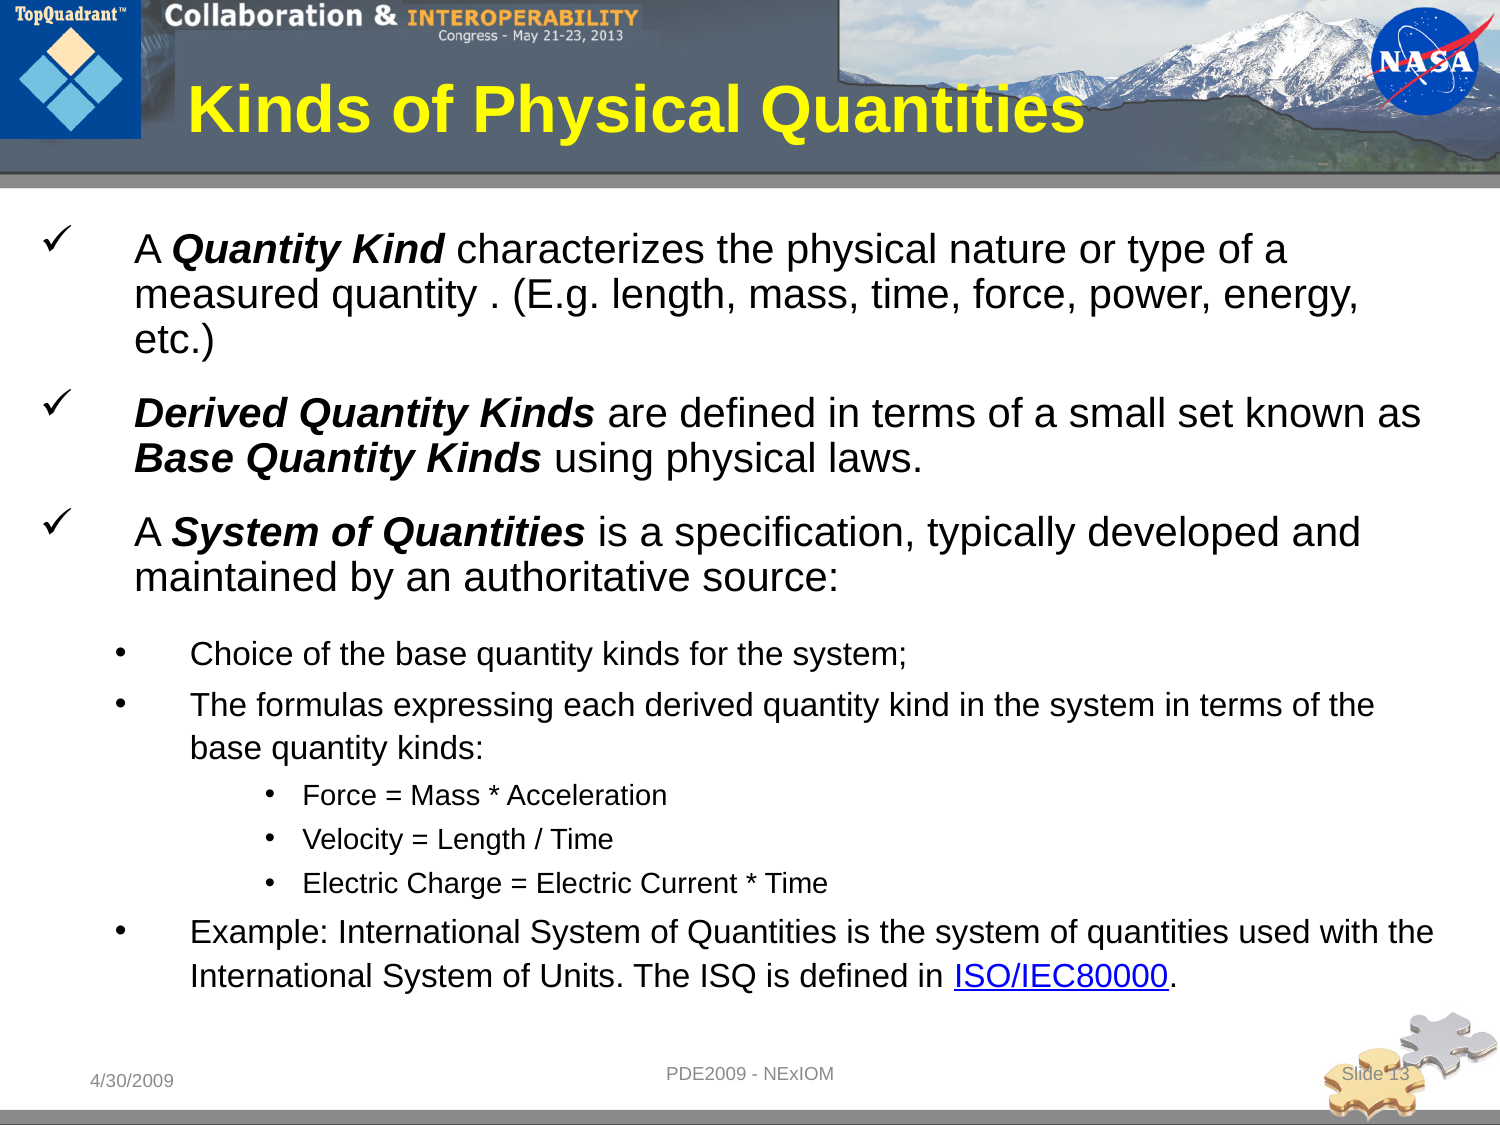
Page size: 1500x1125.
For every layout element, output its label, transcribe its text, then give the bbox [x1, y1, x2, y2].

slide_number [75, 1050, 500, 1110]
footer PDE2009 - NExIOM [512, 1042, 988, 1103]
table_cell Temperature [0, 0, 1500, 1125]
picture [1358, 0, 1500, 118]
slide_number Slide 13 [1074, 1042, 1425, 1103]
list A Quantity Kind characterizes the physical nature or type of a measured quantity . (E.g. length, mass, time, force, power, energy, etc.) Derived Quantity Kinds are defined in terms of a small set known as Base Quantity Kinds using physical laws. A System of Quantities is a specification, typically developed and maintained by an authoritative source: Choice of the base quantity kinds for the system; The formulas expressing each derived quantity kind in the system in terms of the base quantity kinds: Force = Mass * Acceleration Velocity = Length / Time Electric Charge = Electric Current * Time Example: International System of Quantities is the system of quantities used with the International System of Units. The ISQ is defined in ISO/IEC80000. [24, 220, 1463, 1013]
title Kinds of Physical Quantities [24, 12, 1250, 200]
picture [0, 0, 141, 139]
